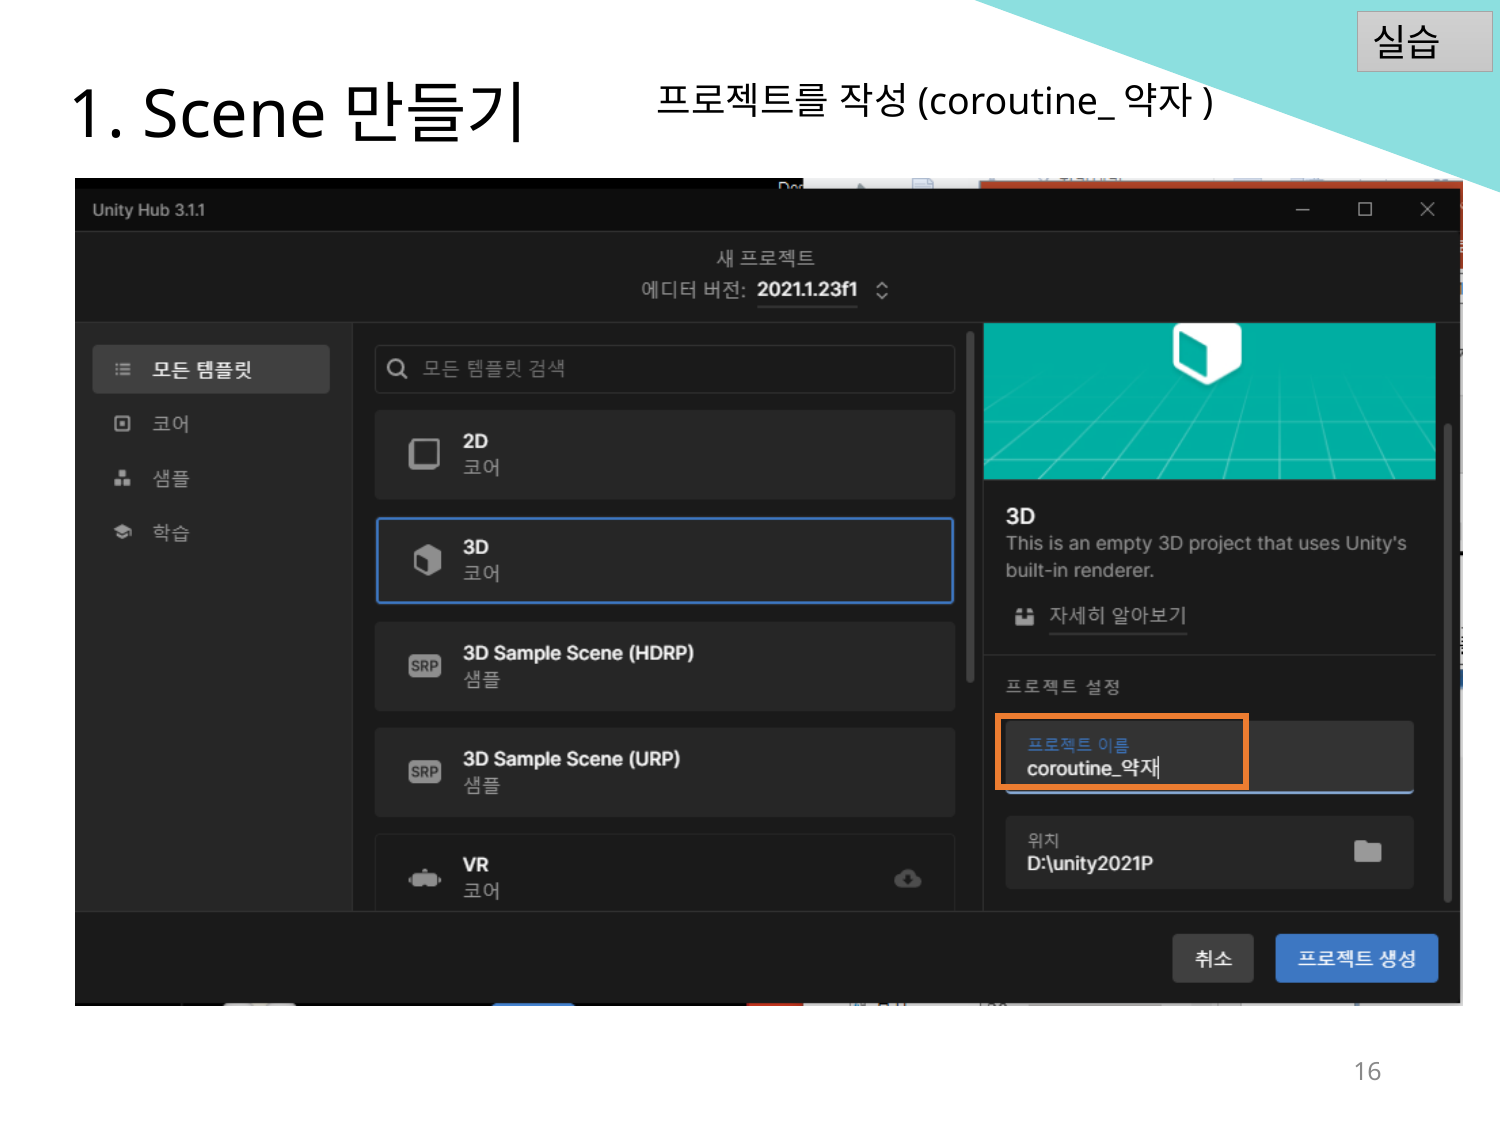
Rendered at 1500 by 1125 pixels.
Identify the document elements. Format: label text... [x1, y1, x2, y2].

text_box 1. Scene만들기 [54, 63, 563, 159]
text_box 프로젝트를 작성(coroutine_약자) [642, 70, 1228, 130]
text_box [974, 0, 1500, 194]
text_box 실습 [1357, 11, 1493, 72]
slide_number 16 [1059, 1042, 1397, 1103]
picture [75, 178, 1463, 1006]
